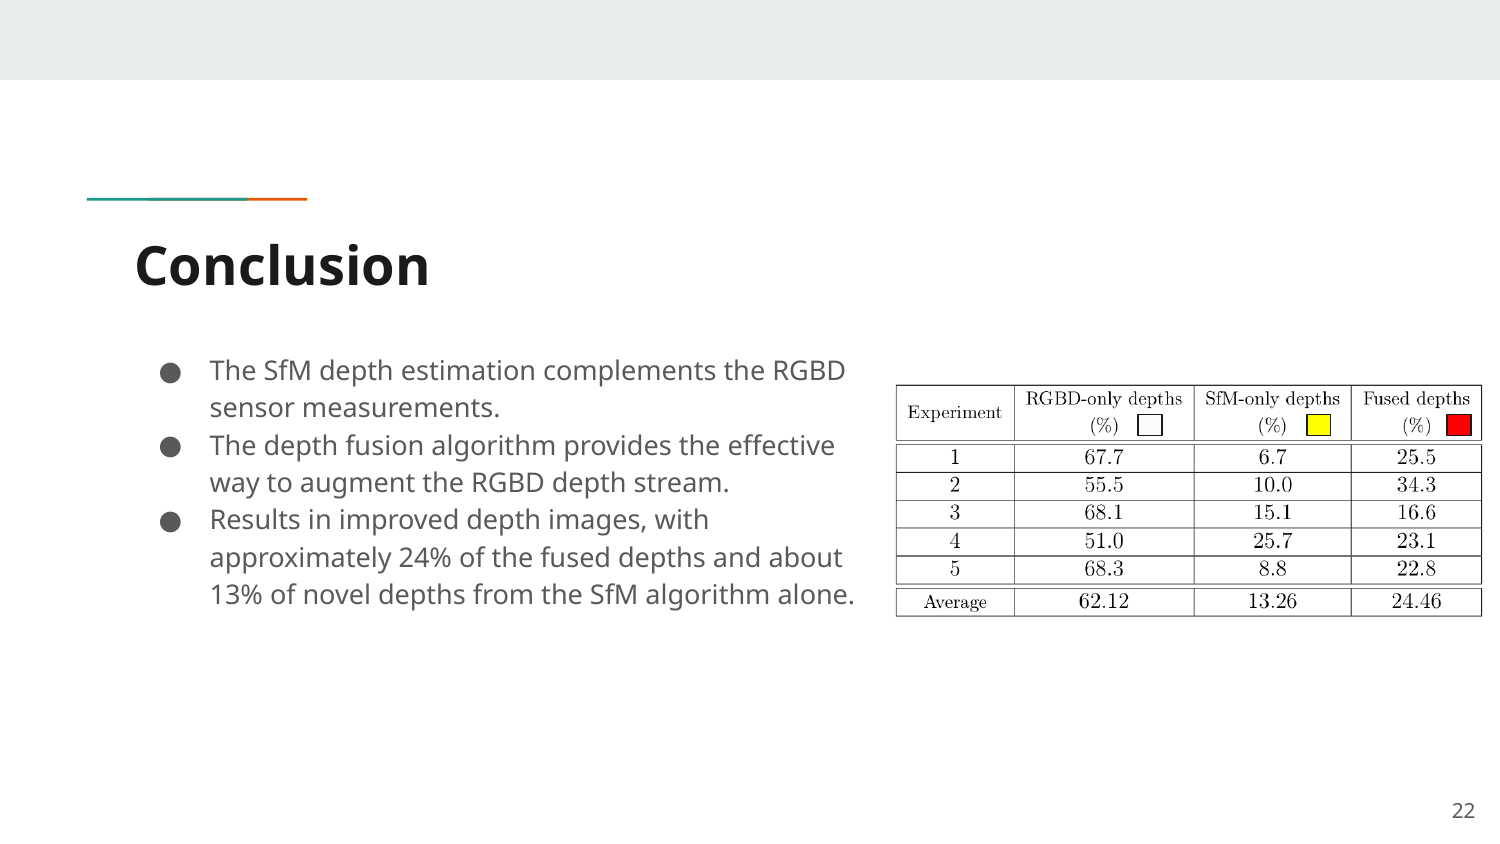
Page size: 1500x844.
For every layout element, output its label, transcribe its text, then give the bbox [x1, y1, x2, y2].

picture [893, 384, 1483, 620]
title Conclusion [119, 216, 1381, 305]
list The SfM depth estimation complements the RGBD sensor measurements. The depth fusion algorithm provides the effective way to augment the RGBD depth stream. Results in improved depth images, with approximately 24% of the fused depths and about 13% of novel depths from the SfM algorithm alone. [119, 333, 881, 742]
slide_number ‹#› [1400, 779, 1491, 844]
